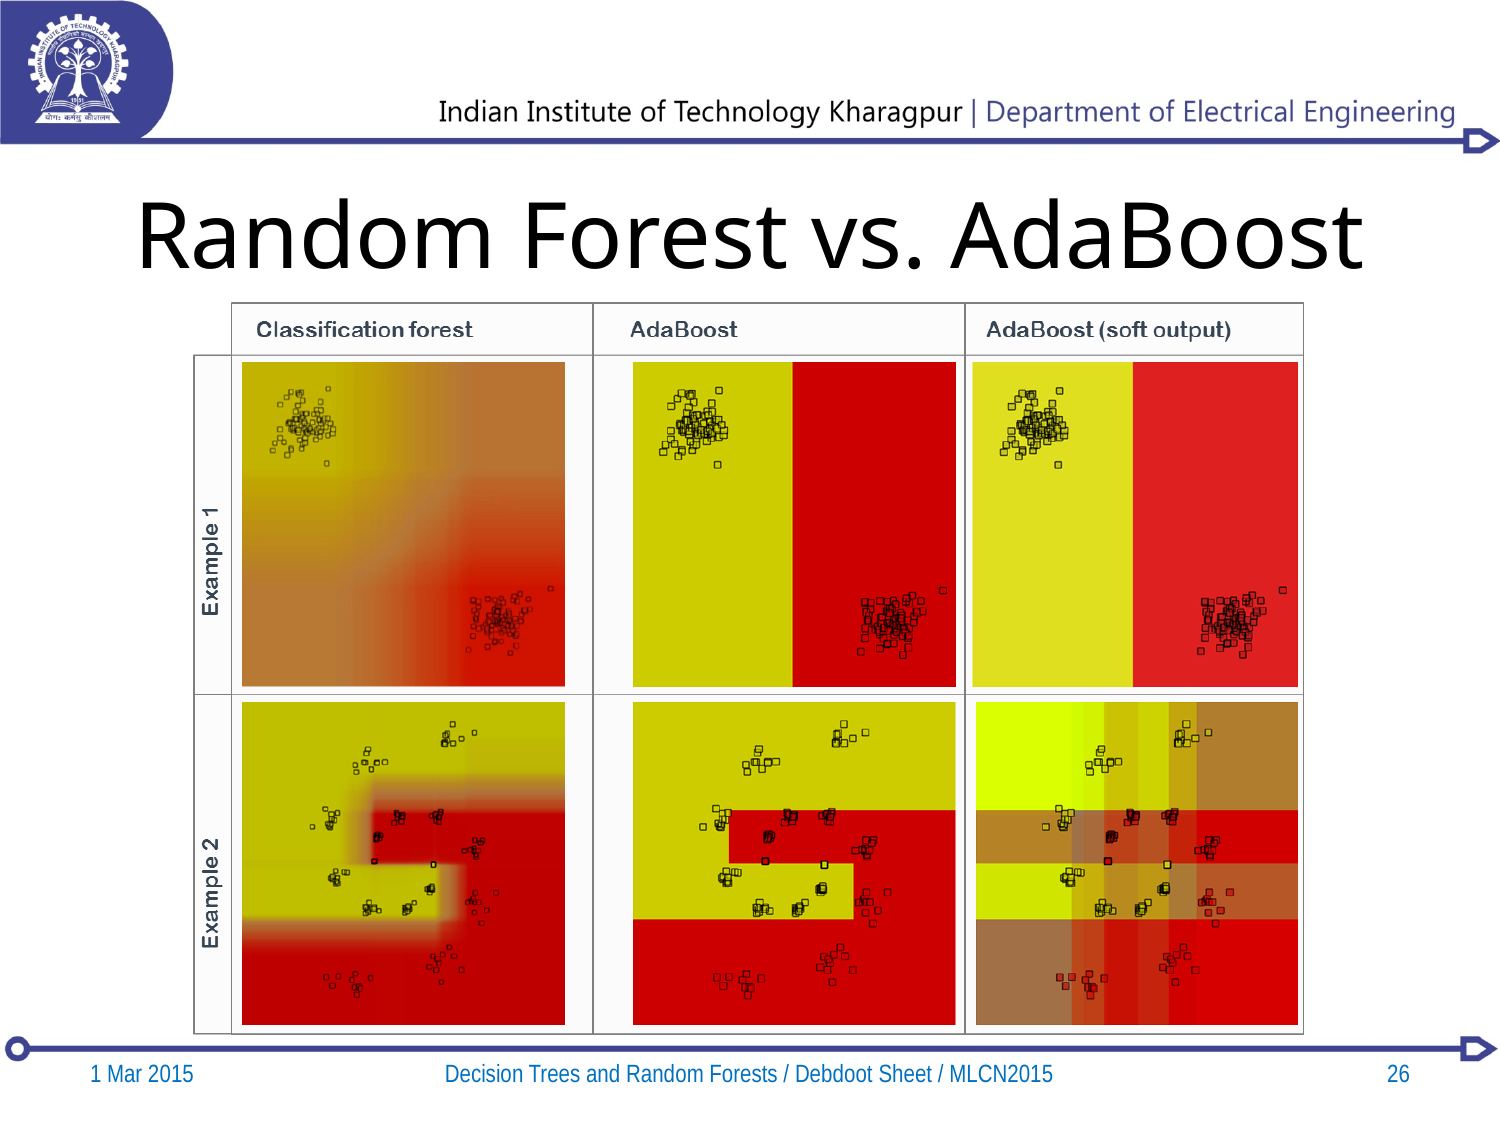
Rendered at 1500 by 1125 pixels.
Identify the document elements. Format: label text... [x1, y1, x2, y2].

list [188, 302, 1304, 1036]
footer Decision Trees and Random Forests / Debdoot Sheet / MLCN2015 [407, 1044, 1093, 1103]
picture [0, 0, 1500, 1125]
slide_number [75, 1042, 407, 1103]
title Random Forest vs. AdaBoost [75, 149, 1425, 315]
slide_number 26 [1093, 1042, 1425, 1103]
